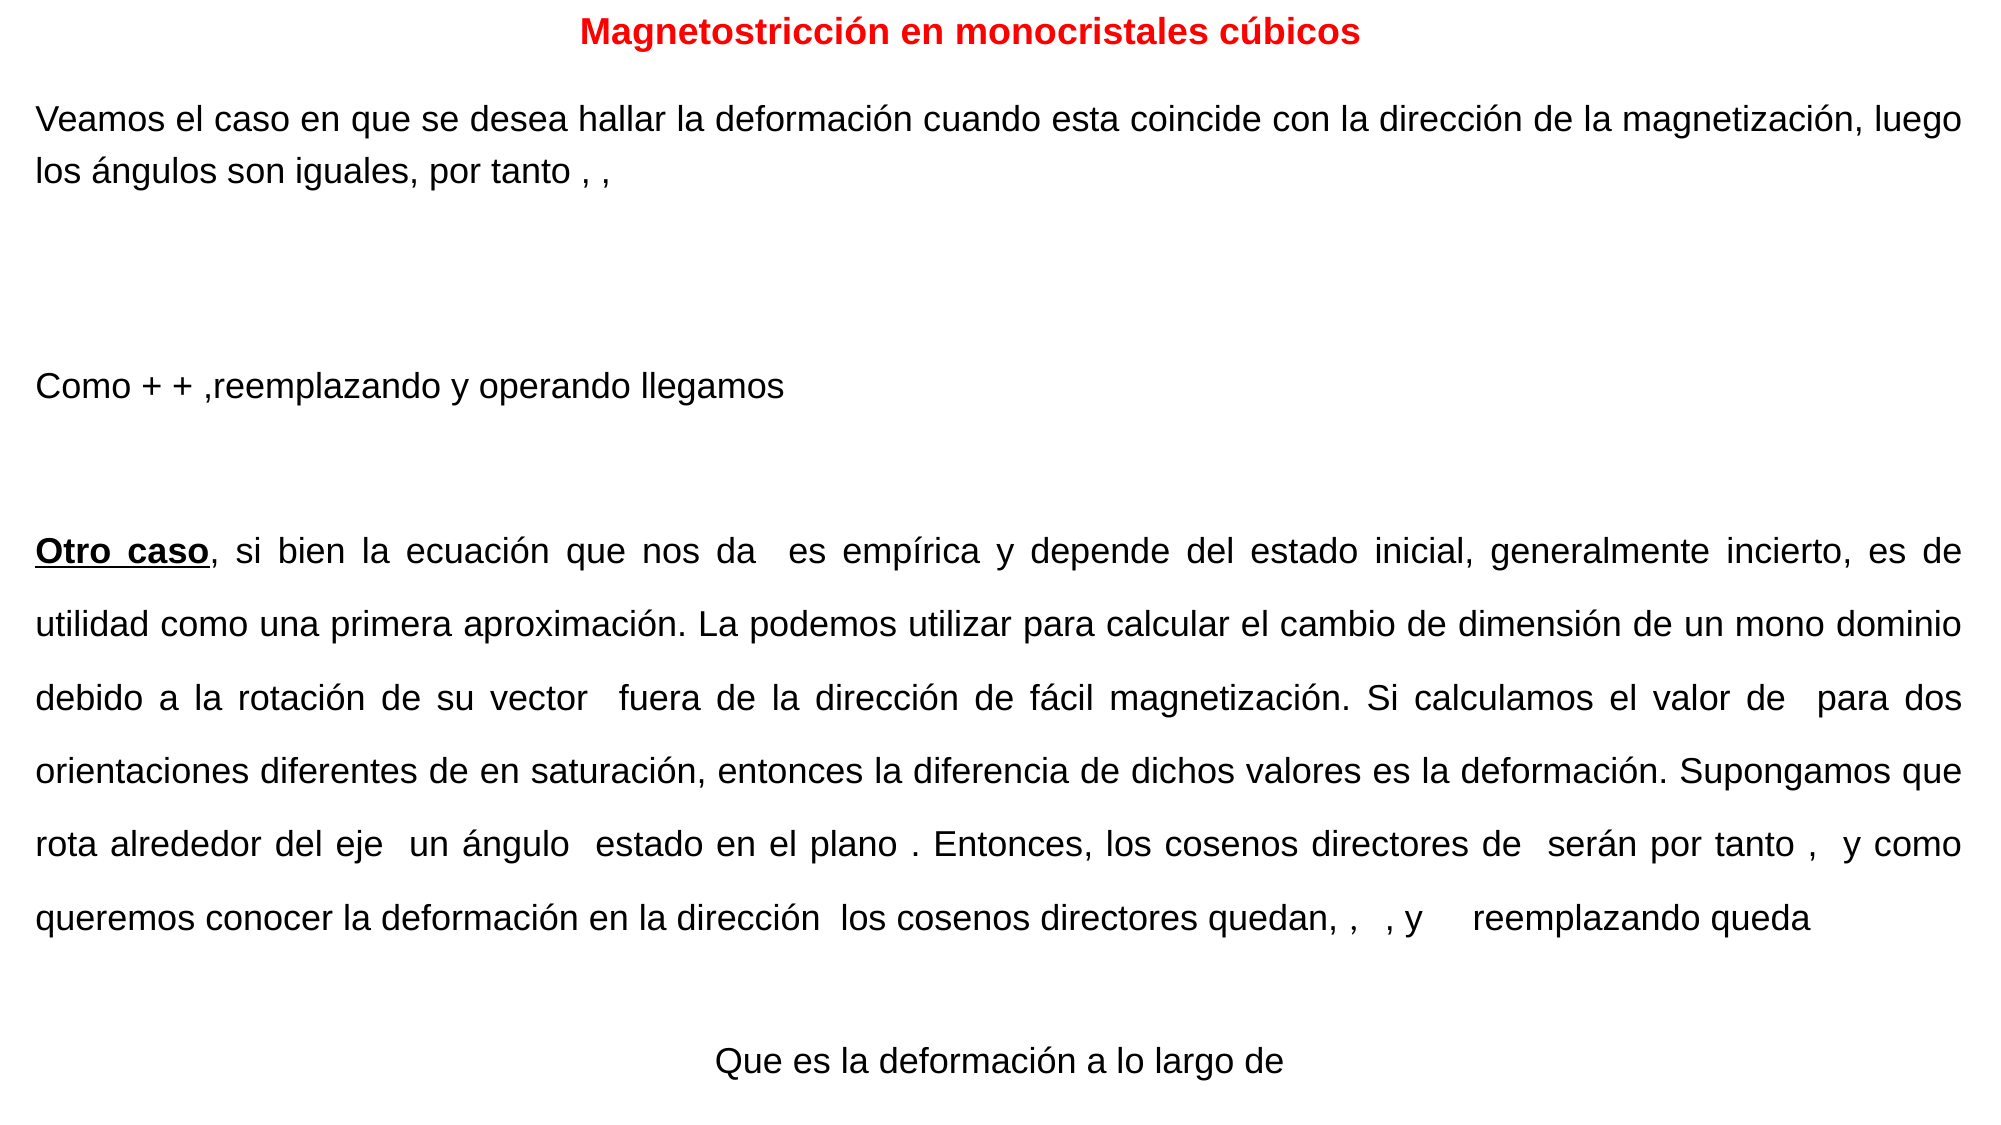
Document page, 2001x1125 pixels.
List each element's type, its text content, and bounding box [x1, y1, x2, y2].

text_box Magnetostricción en monocristales cúbicos [565, 0, 1377, 60]
